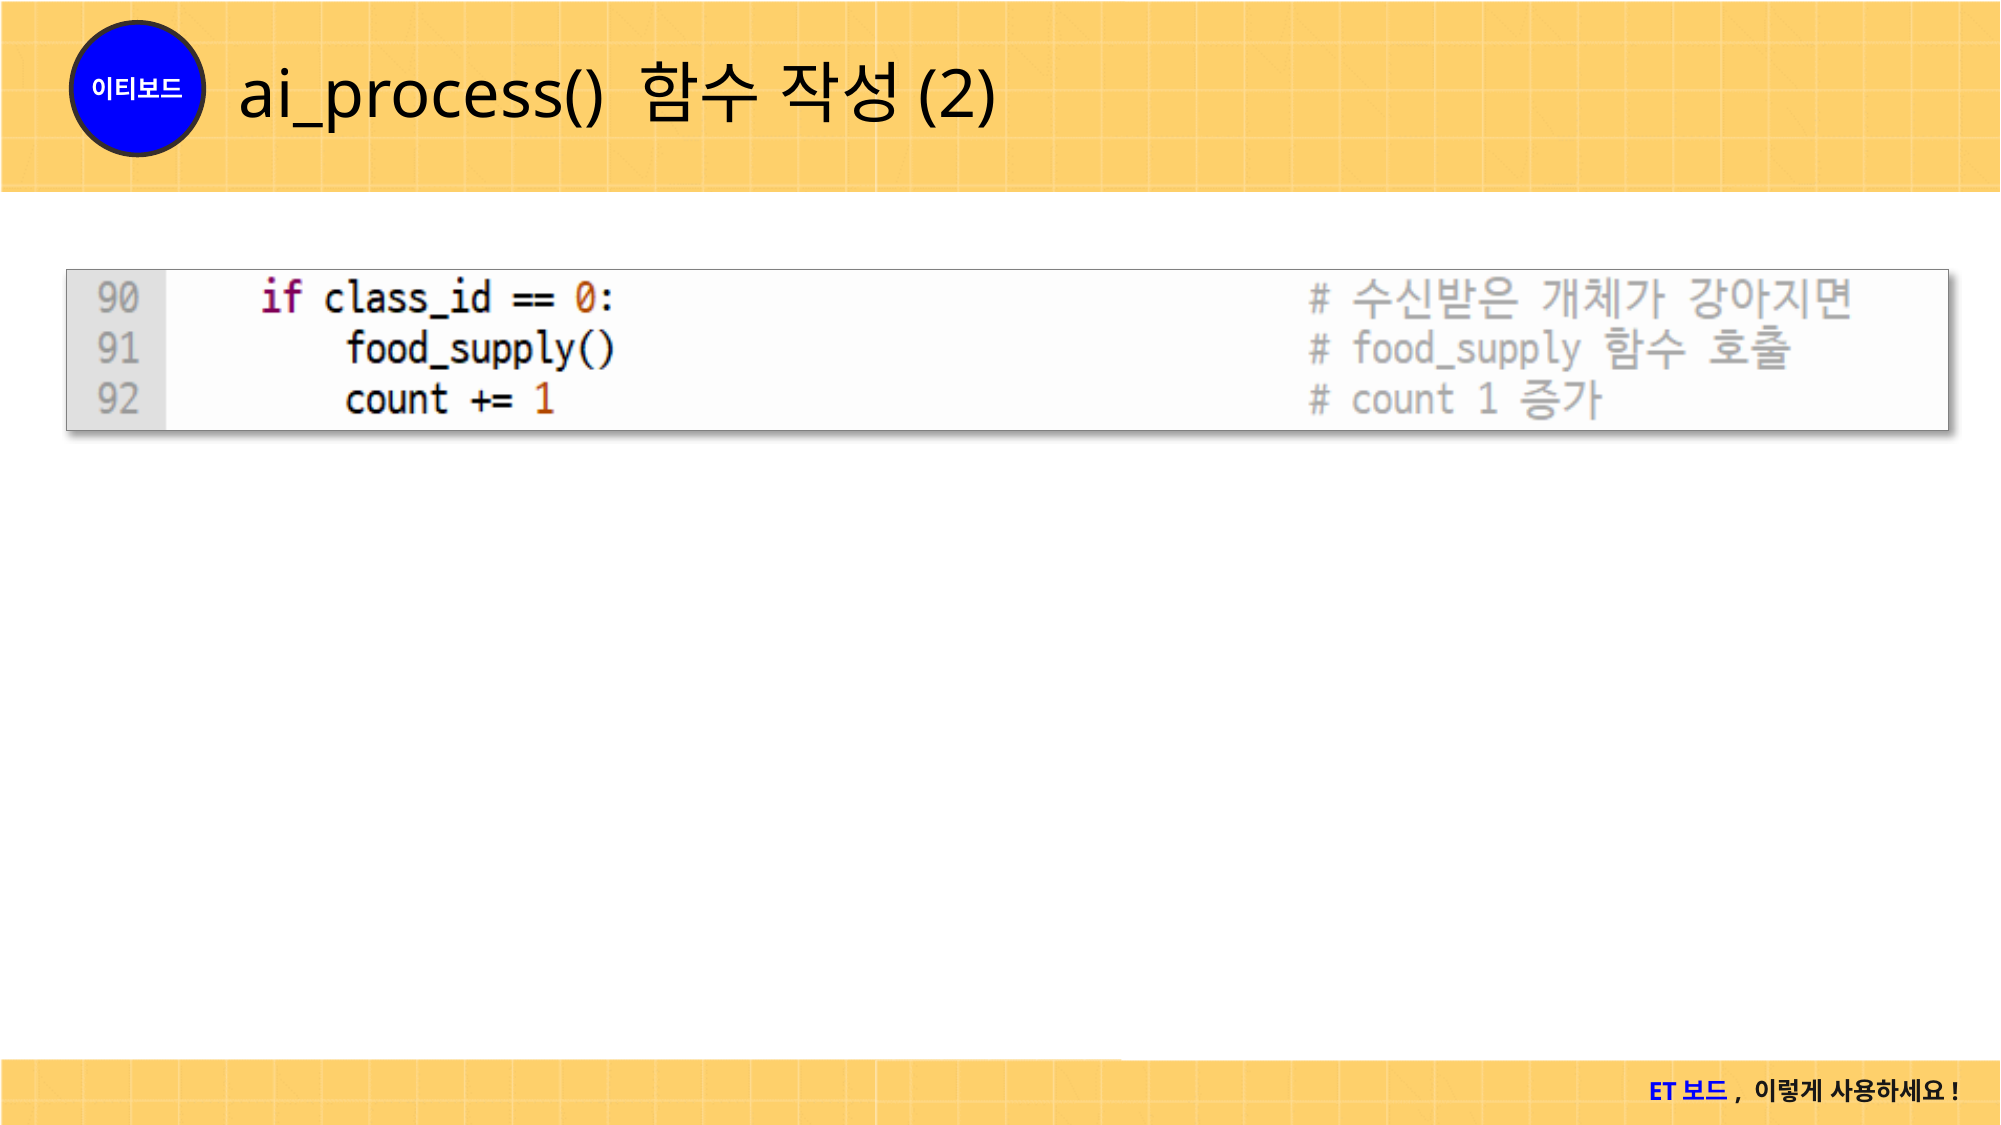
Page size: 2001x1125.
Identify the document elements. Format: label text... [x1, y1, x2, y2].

picture [66, 269, 1949, 431]
picture [877, 1061, 1999, 1125]
picture [2, 1060, 875, 1125]
picture [877, 1, 2000, 192]
picture [2, 1, 875, 192]
title ai_process() 함수 작성(2) [223, 37, 1949, 155]
